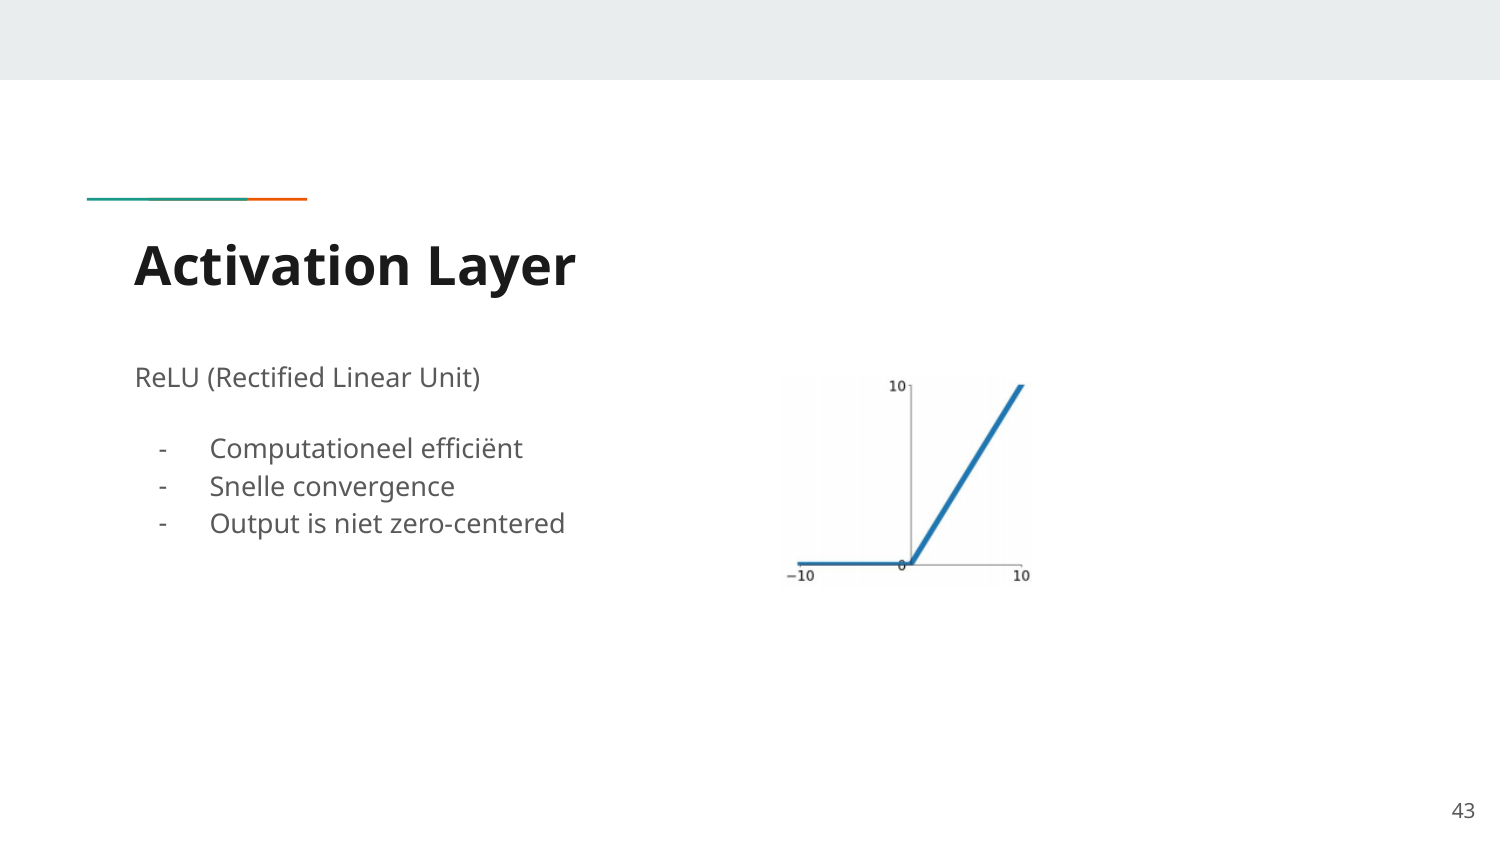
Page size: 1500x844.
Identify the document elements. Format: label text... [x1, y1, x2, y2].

title Activation Layer [119, 216, 1381, 305]
picture [781, 359, 1048, 602]
list ReLU (Rectified Linear Unit) Computationeel efficiënt Snelle convergence Output is niet zero-centered [119, 341, 1381, 712]
slide_number ‹#› [1400, 779, 1491, 844]
